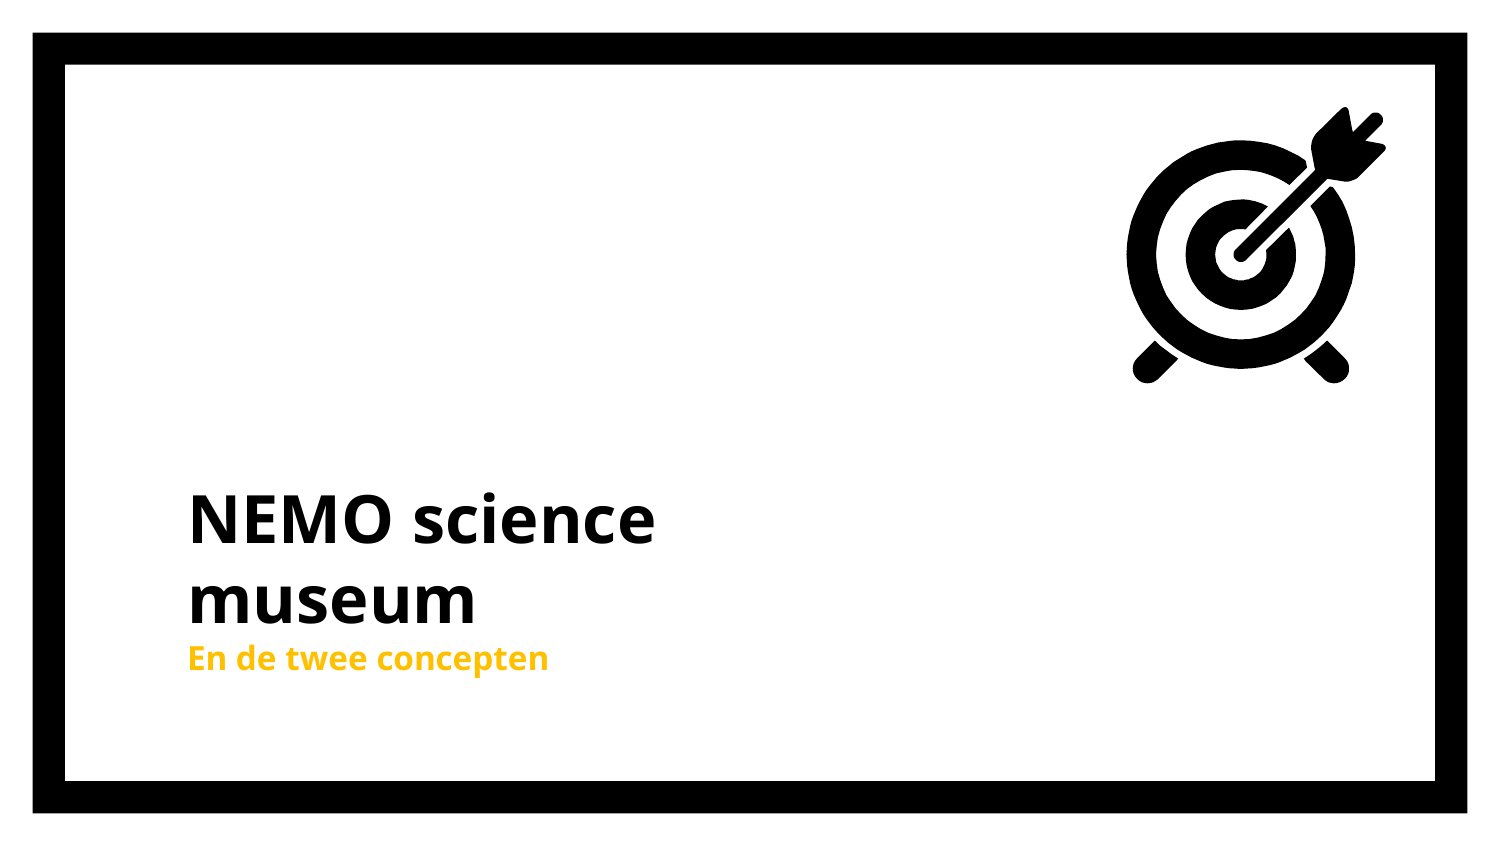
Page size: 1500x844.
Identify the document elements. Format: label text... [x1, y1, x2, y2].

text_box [1126, 106, 1387, 384]
title NEMO science museum En de twee concepten [172, 501, 979, 692]
